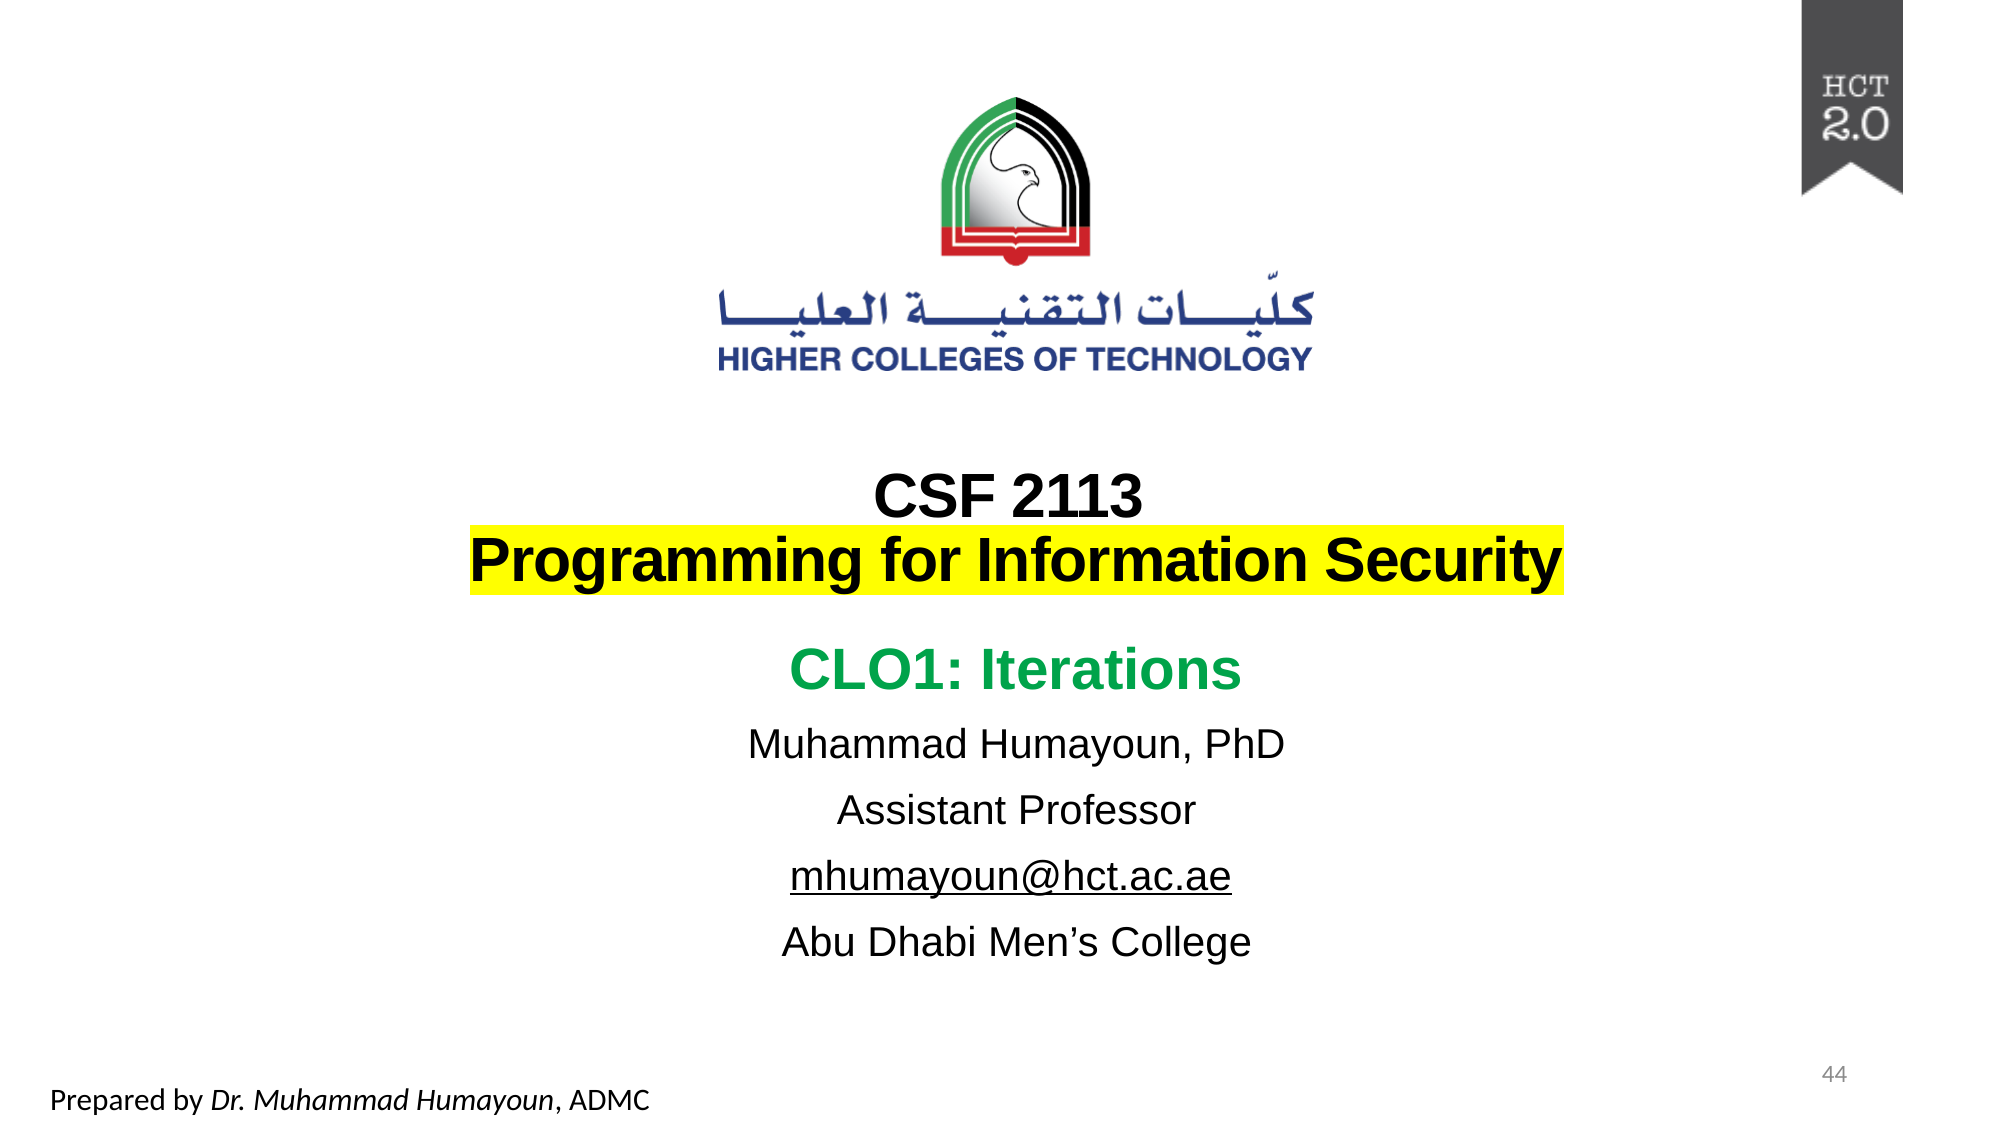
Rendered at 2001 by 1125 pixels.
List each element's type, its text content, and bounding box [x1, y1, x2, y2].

list CLO1: Iterations Muhammad Humayoun, PhD Assistant Professor mhumayoun@hct.ac.ae Abu Dhabi Men’s College [296, 631, 1738, 1007]
title CSF 2113 Programming for Information Security [180, 446, 1854, 615]
slide_number 44 [1412, 1042, 1863, 1103]
picture [719, 97, 1314, 371]
